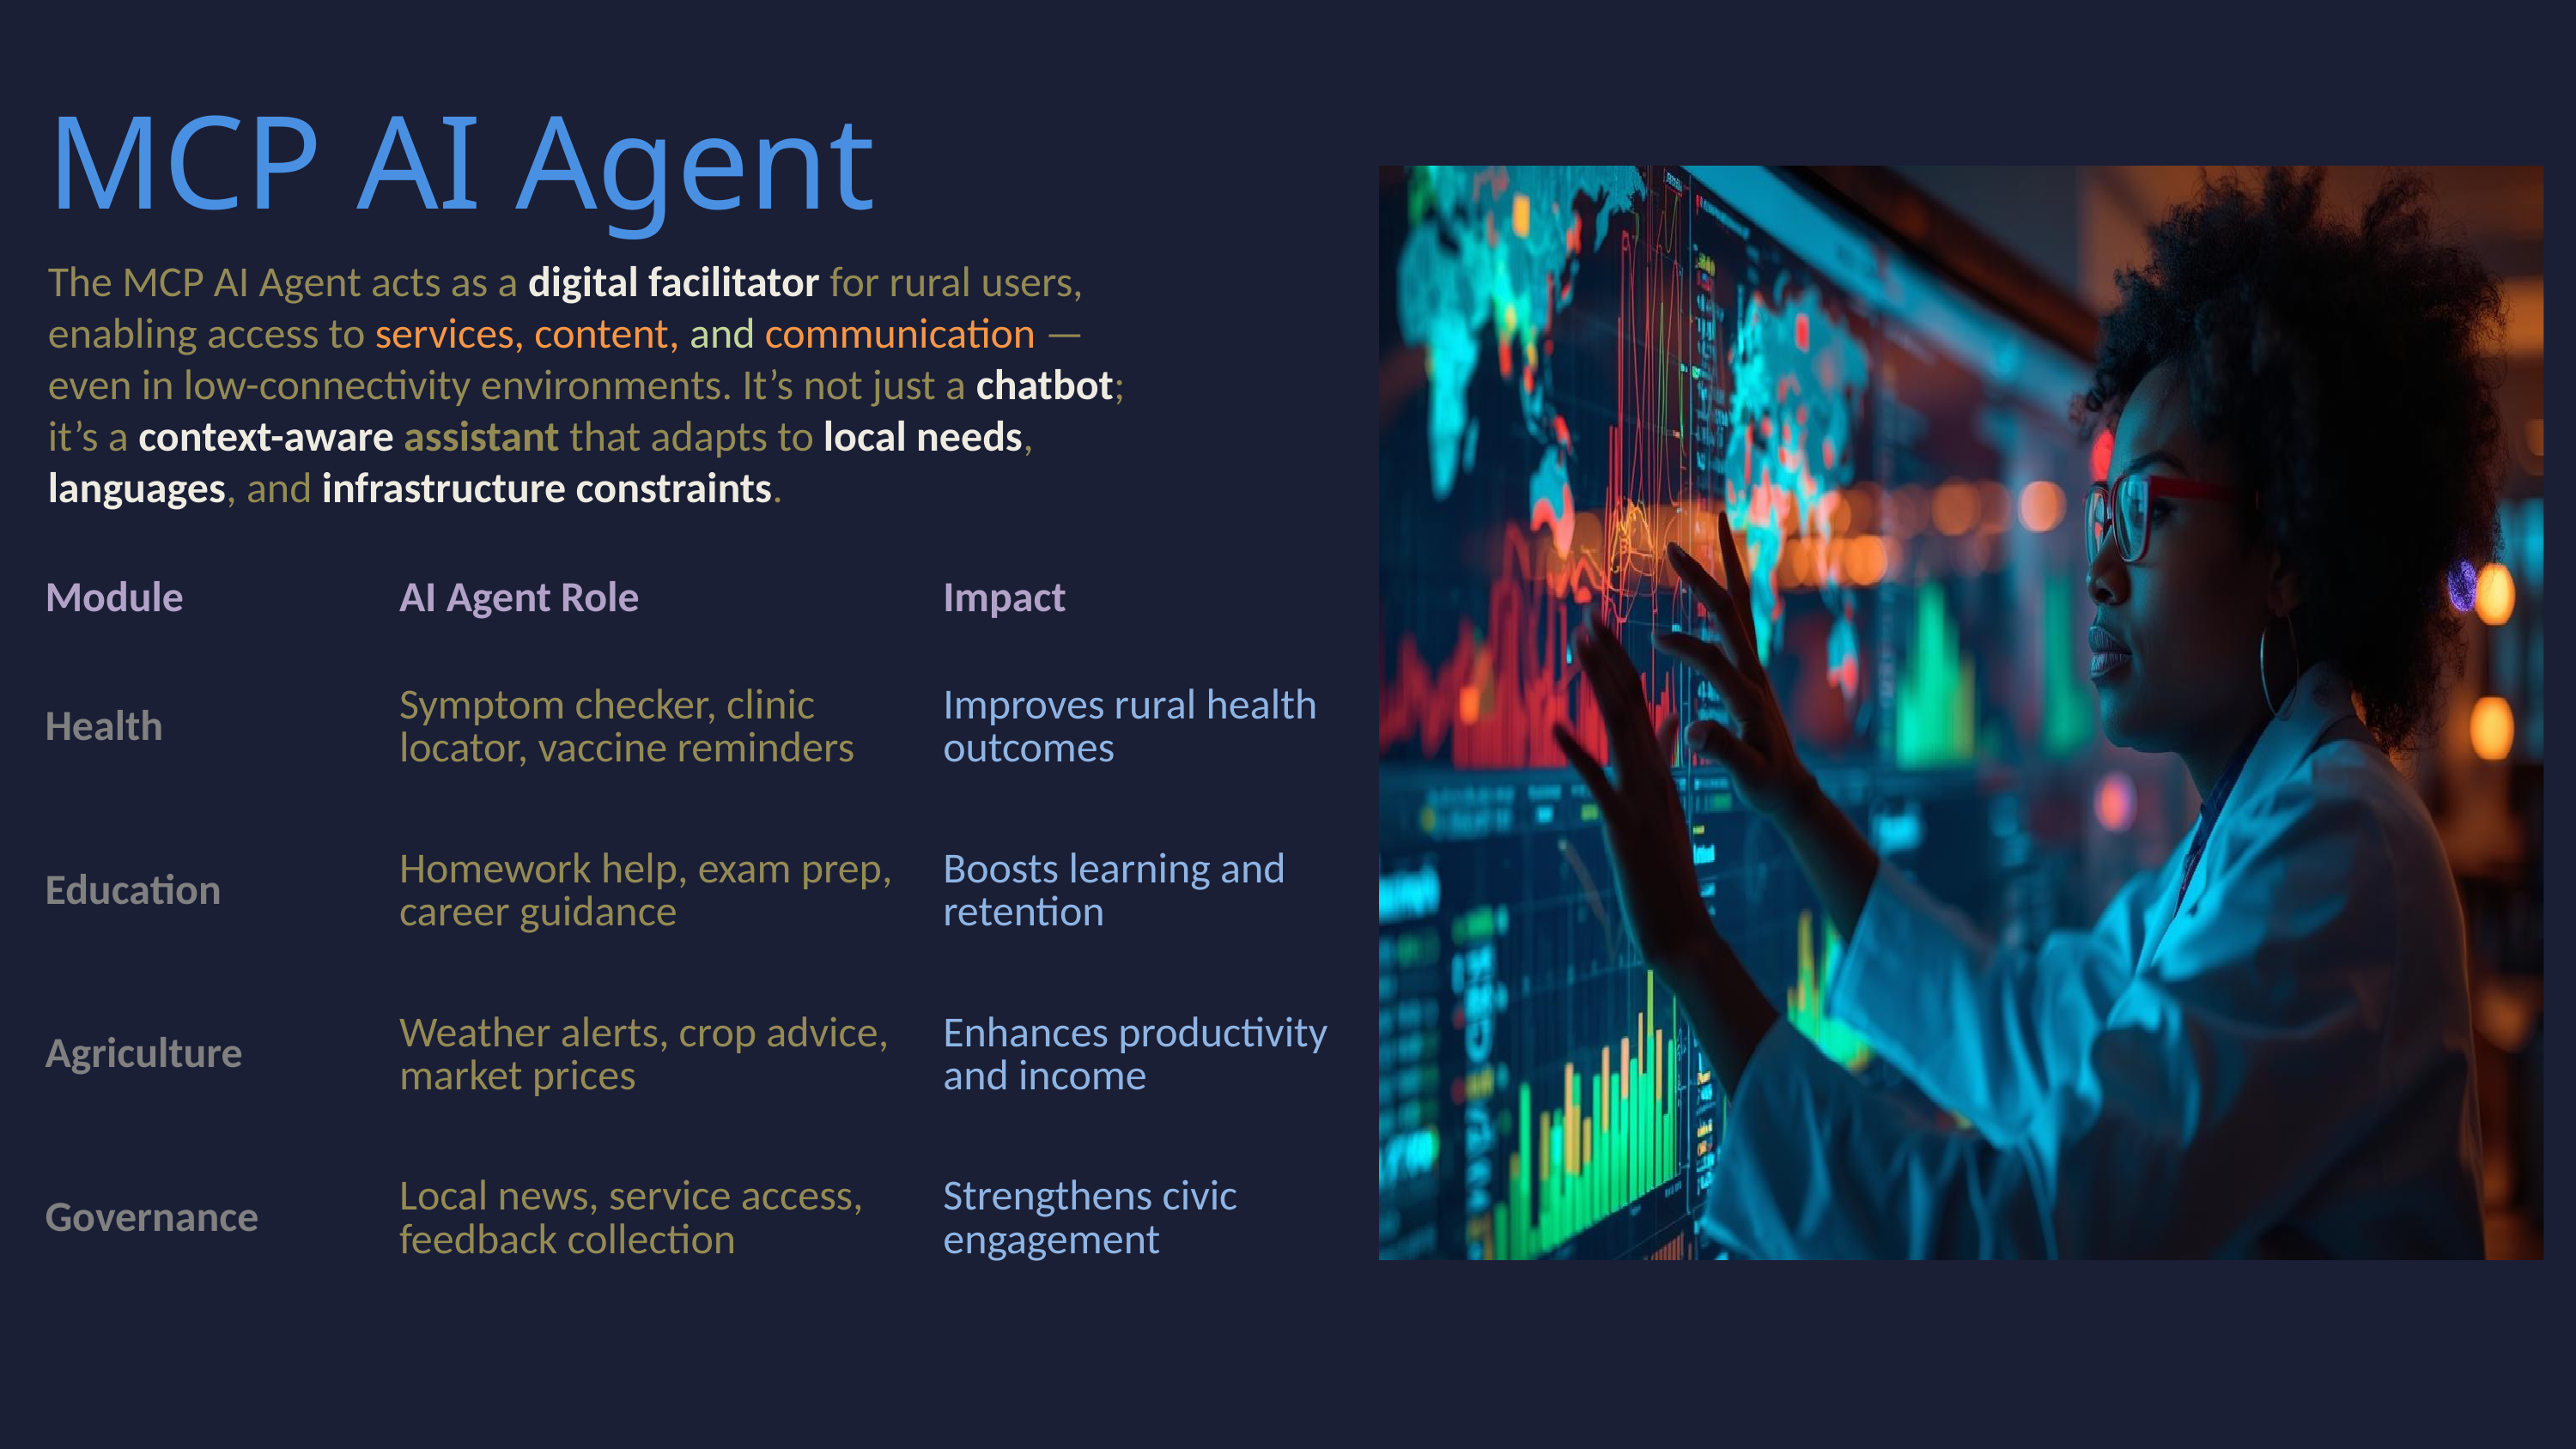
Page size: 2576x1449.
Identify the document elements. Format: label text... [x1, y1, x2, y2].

table_cell Education [33, 811, 386, 975]
table_cell Governance [33, 1139, 386, 1303]
table_header Module [33, 555, 386, 648]
table_cell Improves rural health outcomes [930, 648, 1374, 811]
table_cell Enhances productivity and income [930, 975, 1374, 1139]
table_header Impact [930, 555, 1374, 648]
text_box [1378, 166, 2544, 1261]
table_cell Symptom checker, clinic locator, vaccine reminders [386, 648, 930, 811]
table_cell Homework help, exam prep, career guidance [386, 811, 930, 975]
table_cell Weather alerts, crop advice, market prices [386, 975, 930, 1139]
table_cell Agriculture [33, 975, 386, 1139]
table_cell Health [33, 648, 386, 811]
table_cell Boosts learning and retention [930, 811, 1374, 975]
table_cell Strengthens civic engagement [930, 1139, 1379, 1303]
table_cell Local news, service access, feedback collection [386, 1139, 930, 1303]
table_header AI Agent Role [386, 555, 930, 648]
text_box MCP AI Agent [46, 93, 1625, 235]
text_box The MCP AI Agent acts as a digital facilitator for rural users, enabling access to services, content, and communication — even in low-connectivity environments. It’s not just a chatbot; it’s a context-aware assistant that adapts to local needs, languages, and infrastructure constraints. [35, 246, 1149, 518]
